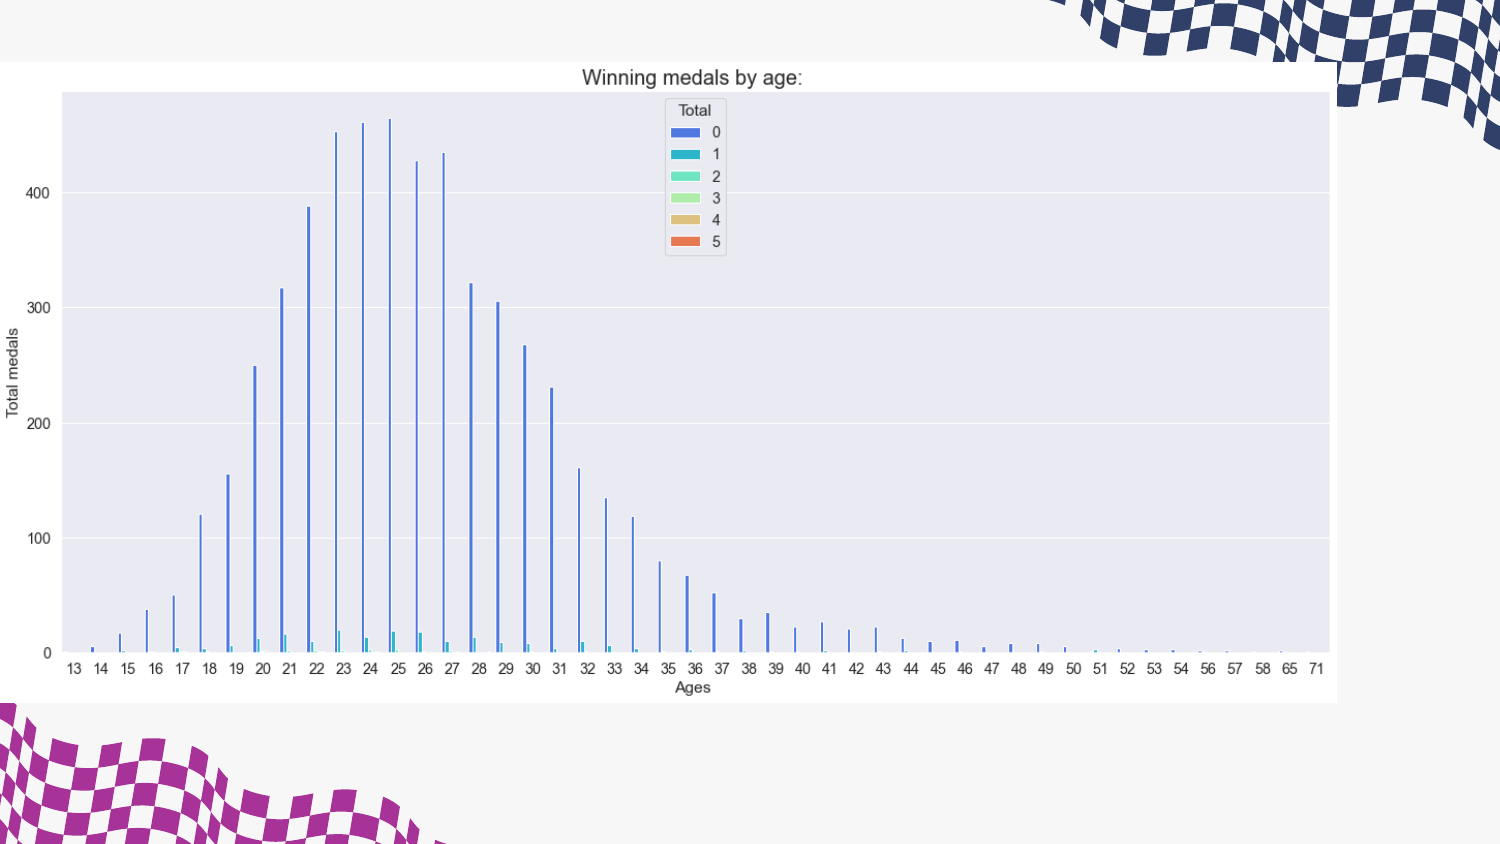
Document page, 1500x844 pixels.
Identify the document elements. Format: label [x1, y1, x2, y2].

picture [0, 61, 1337, 704]
